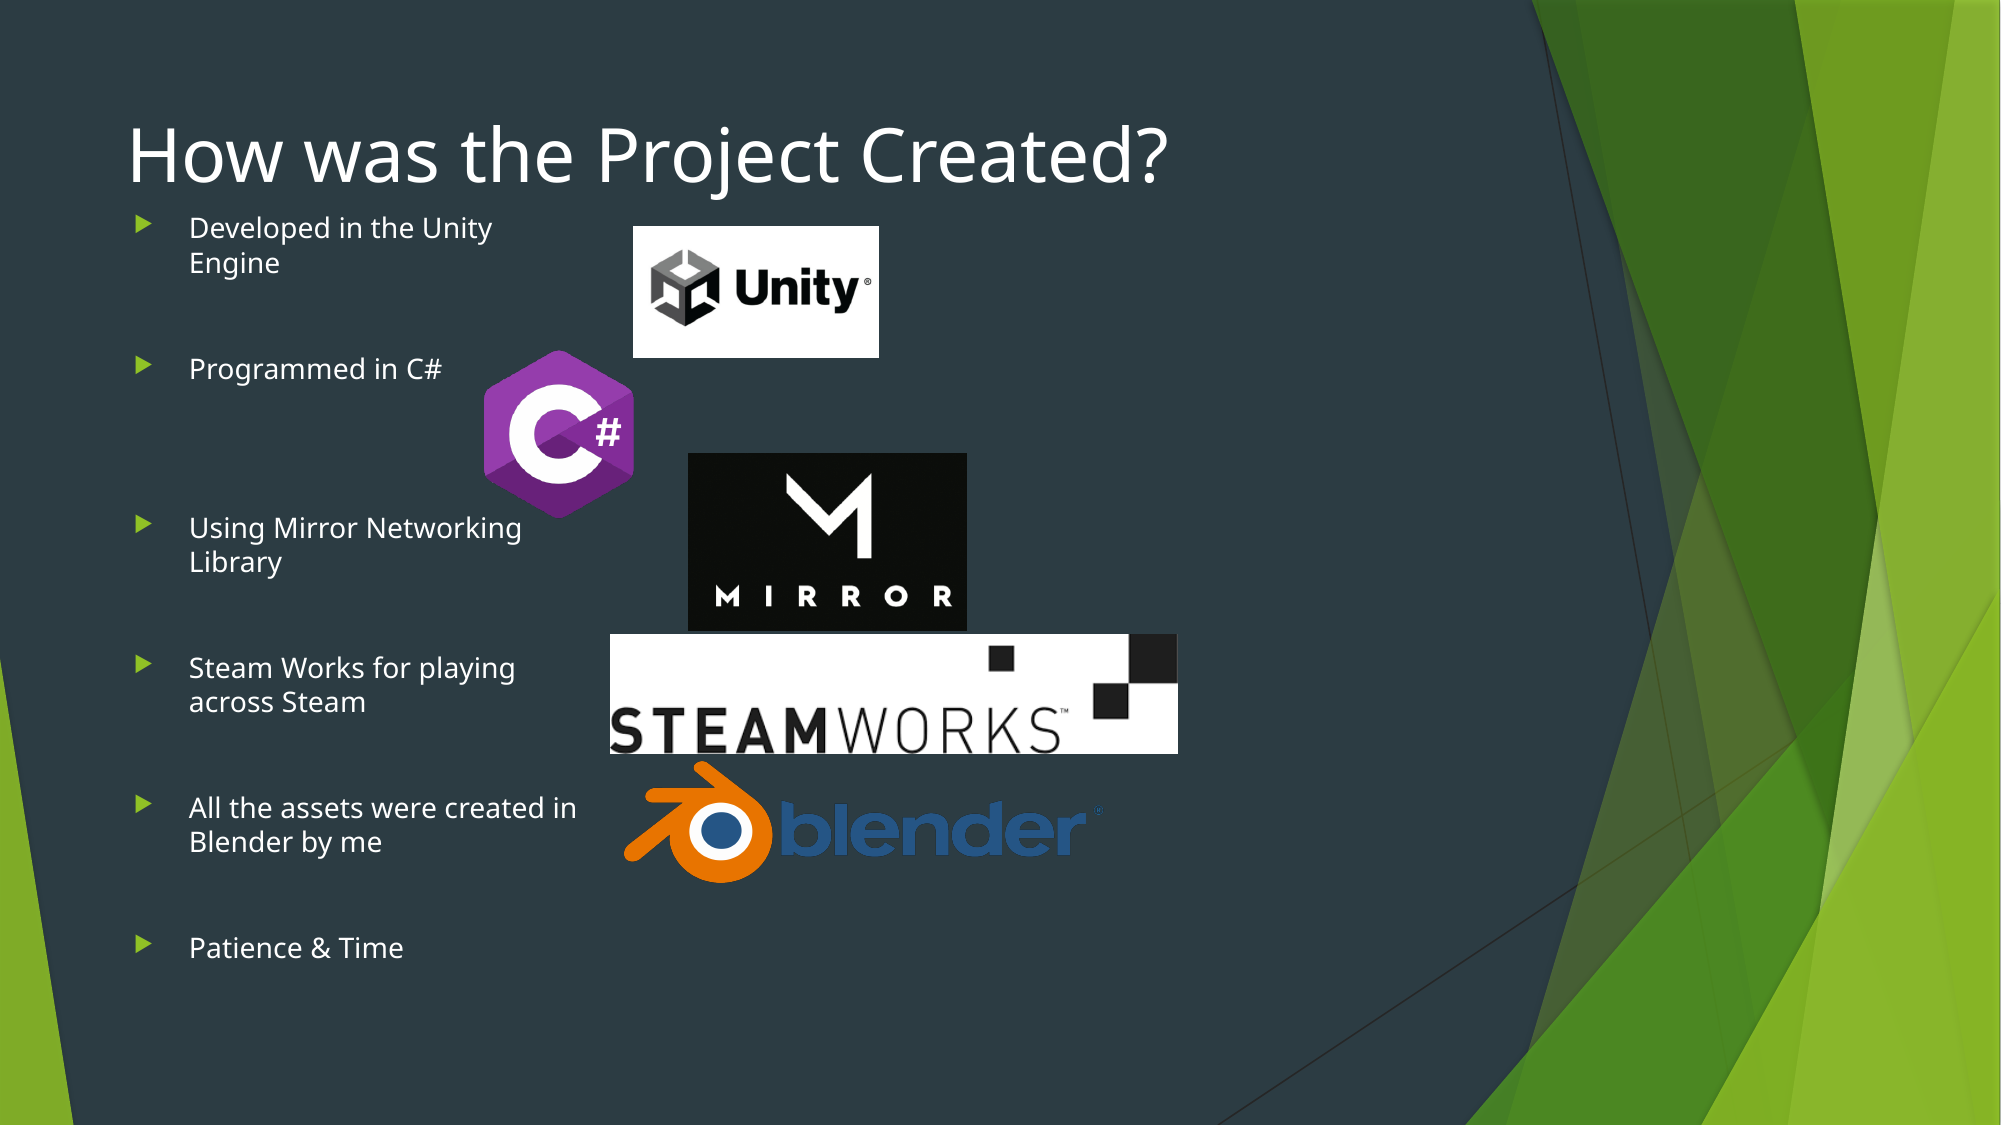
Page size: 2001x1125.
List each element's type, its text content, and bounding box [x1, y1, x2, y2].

list Developed in the Unity Engine Programmed in C# Using Mirror Networking Library Steam Works for playing across Steam All the assets were created in Blender by me Patience & Time [118, 203, 602, 975]
picture [620, 757, 1105, 888]
picture [610, 633, 1179, 754]
title How was the Project Created? [111, 99, 1522, 317]
picture [417, 225, 968, 631]
